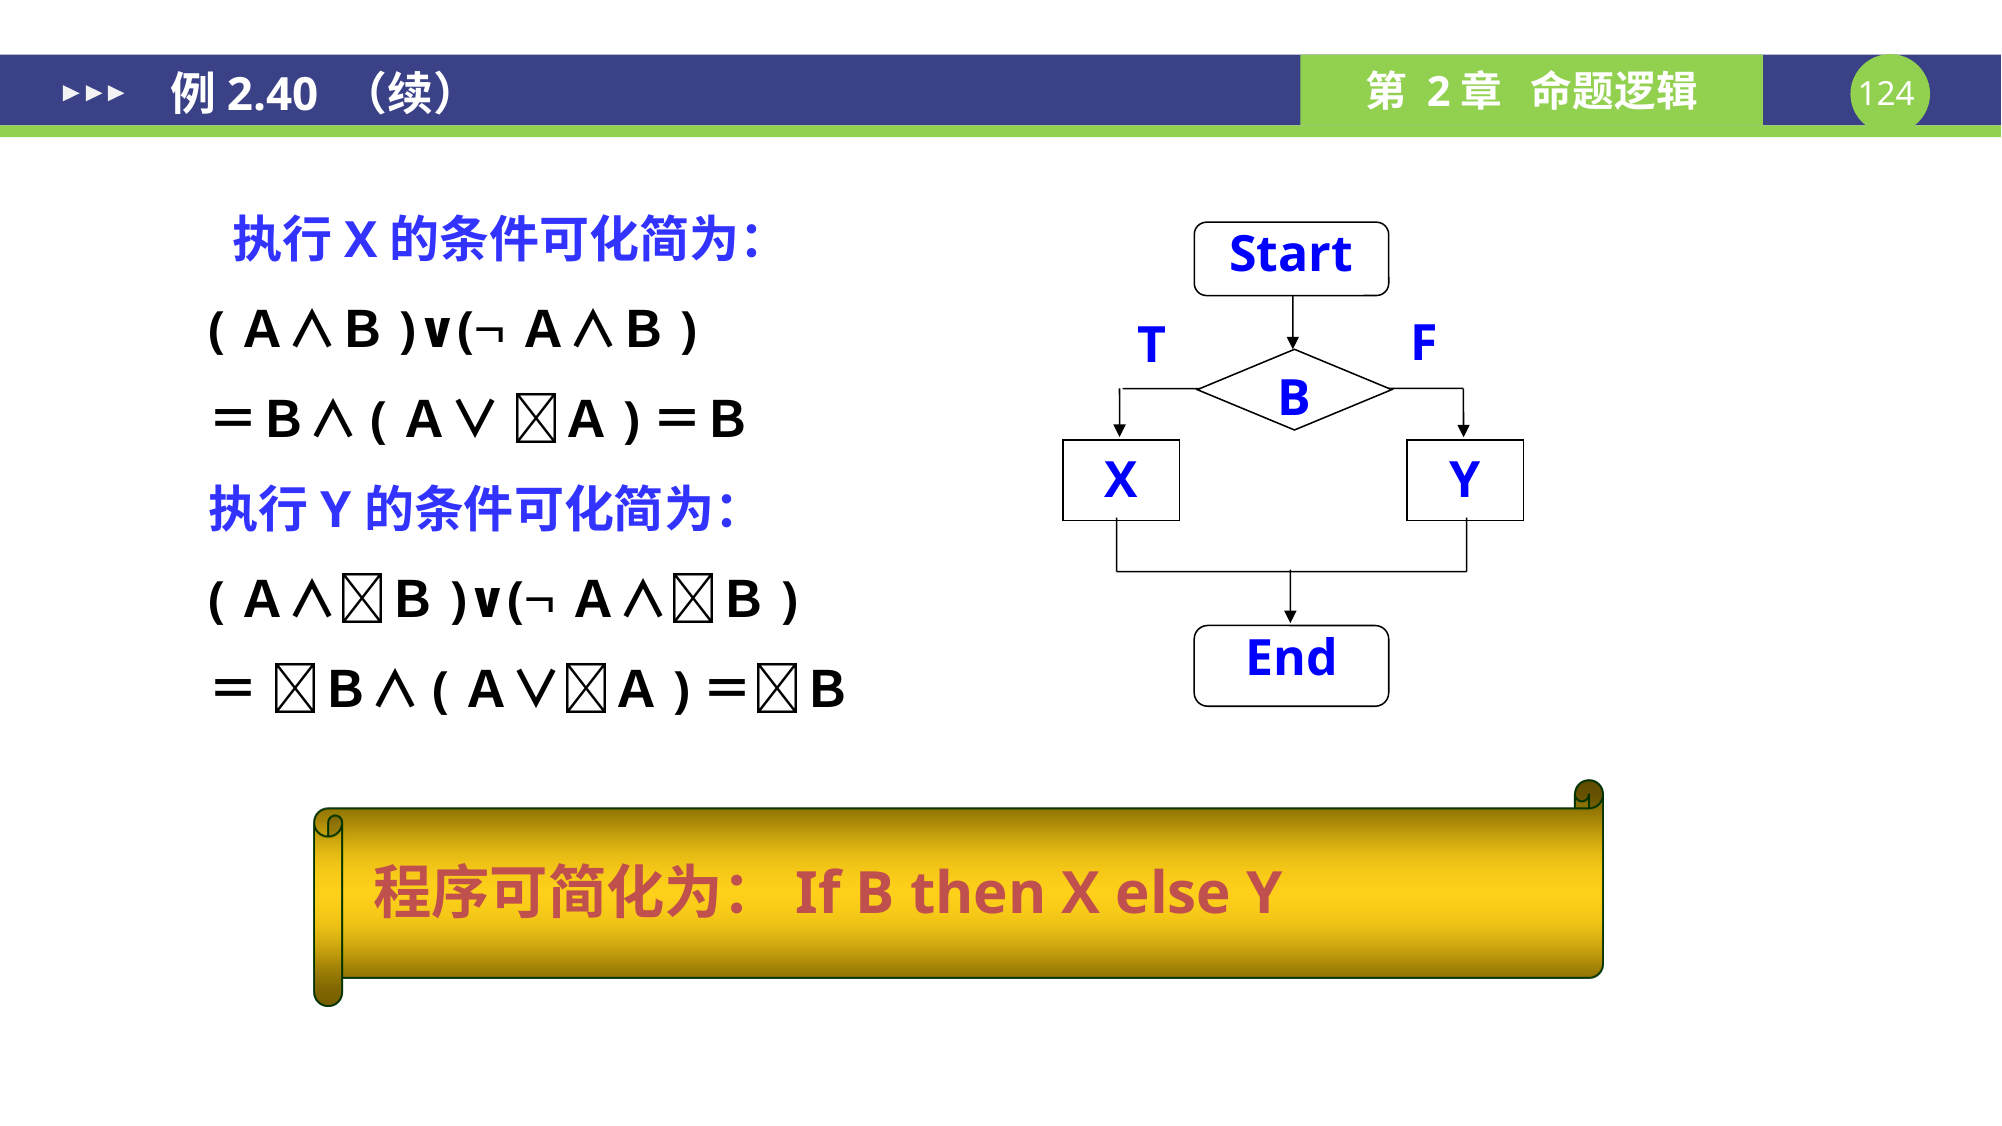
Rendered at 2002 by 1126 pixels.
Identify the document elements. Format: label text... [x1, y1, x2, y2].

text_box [1062, 221, 1524, 707]
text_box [312, 778, 1605, 1008]
text_box 例2.40 （续） [150, 16, 1473, 168]
list 执行X的条件可化简为： (Ａ∧Ｂ)∨(Ａ∧Ｂ) ＝Ｂ∧(Ａ∨ Ａ)＝Ｂ 执行Y的条件可化简为： (Ａ∧Ｂ)∨(Ａ∧Ｂ) ＝ Ｂ∧(Ａ∨Ａ)＝Ｂ [188, 168, 959, 758]
